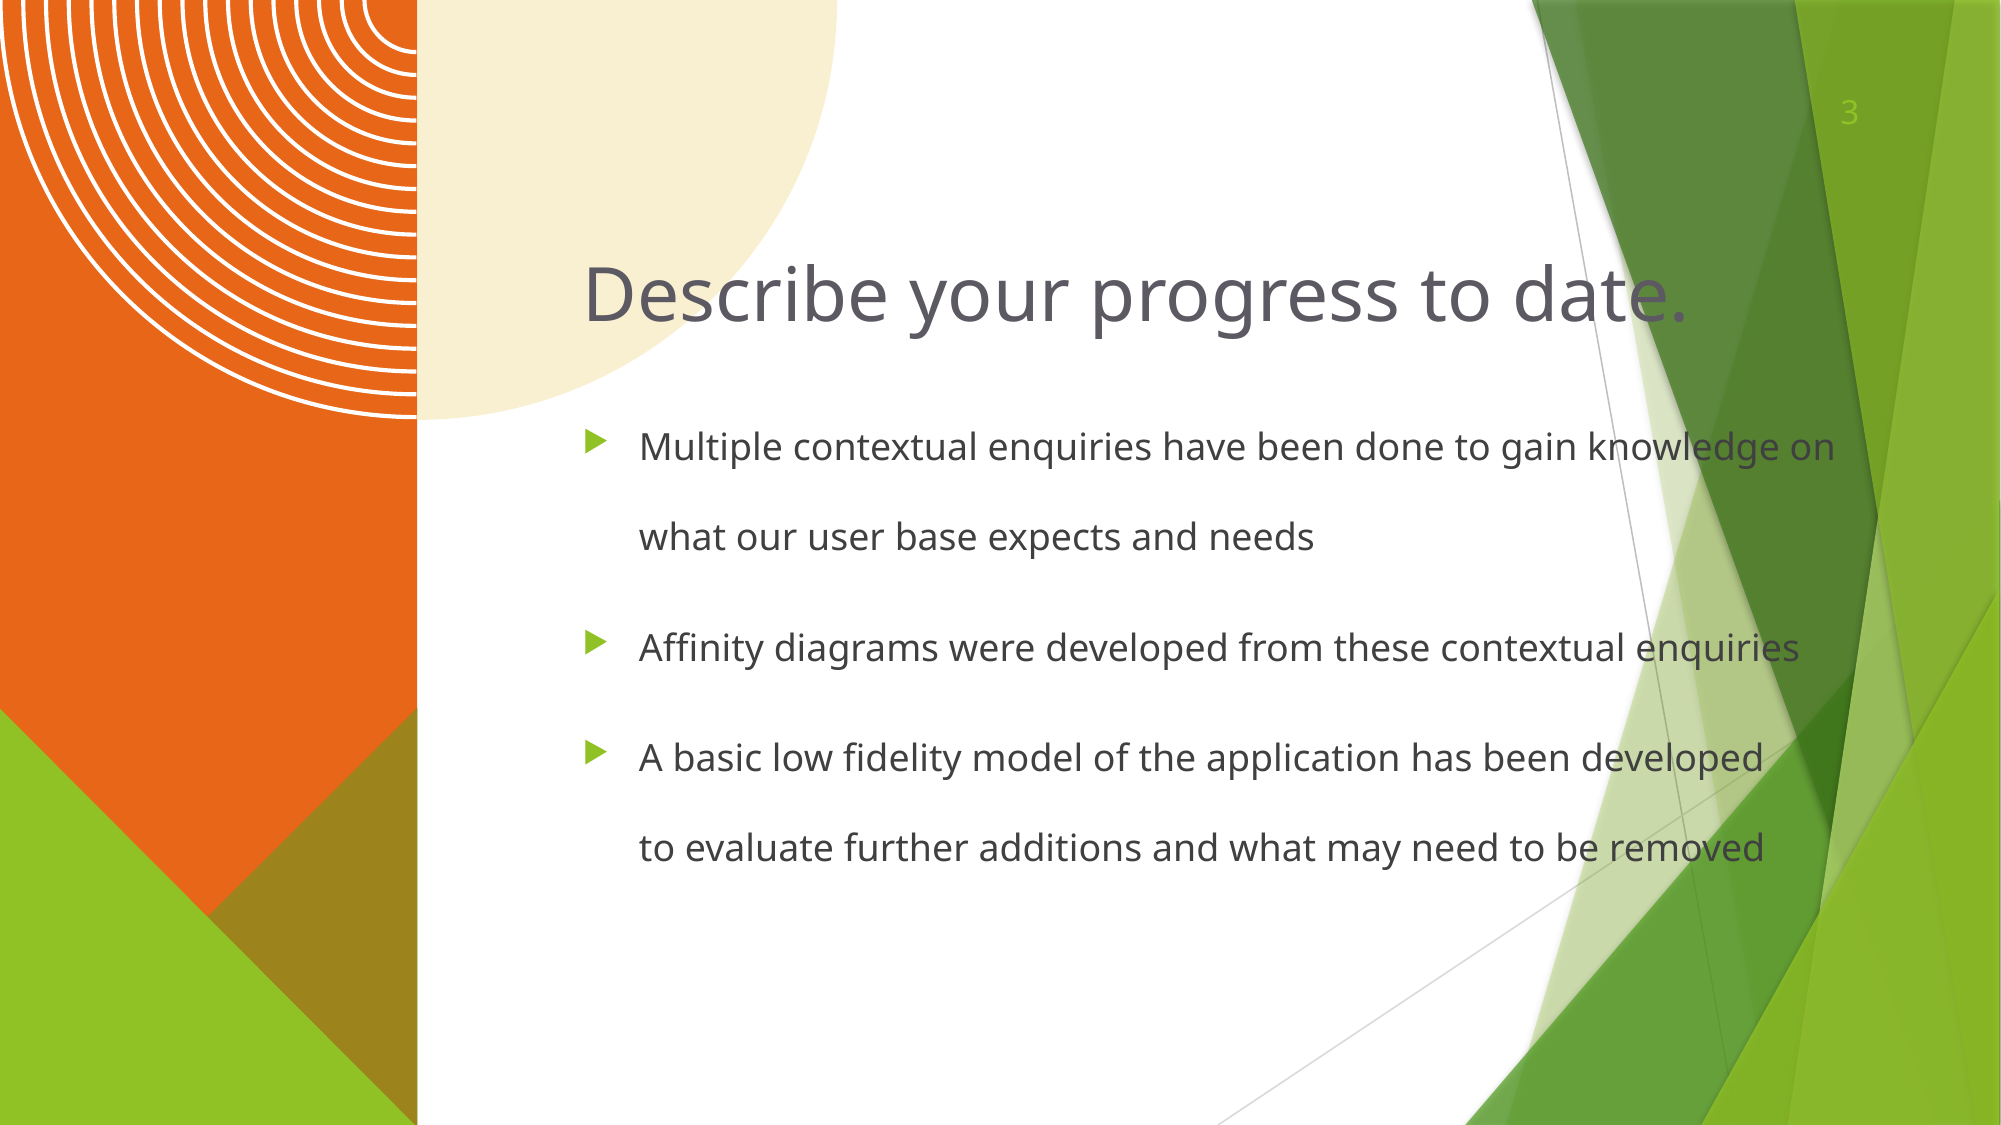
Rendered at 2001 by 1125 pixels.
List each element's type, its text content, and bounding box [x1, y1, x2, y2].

list Multiple contextual enquiries have been done to gain knowledge on what our user base expects and needs Affinity diagrams were developed from these contextual enquiries A basic low fidelity model of the application has been developed to evaluate further additions and what may need to be removed [567, 377, 1875, 952]
title Describe your progress to date. [567, 173, 1875, 337]
slide_number 3 [1699, 75, 1875, 153]
